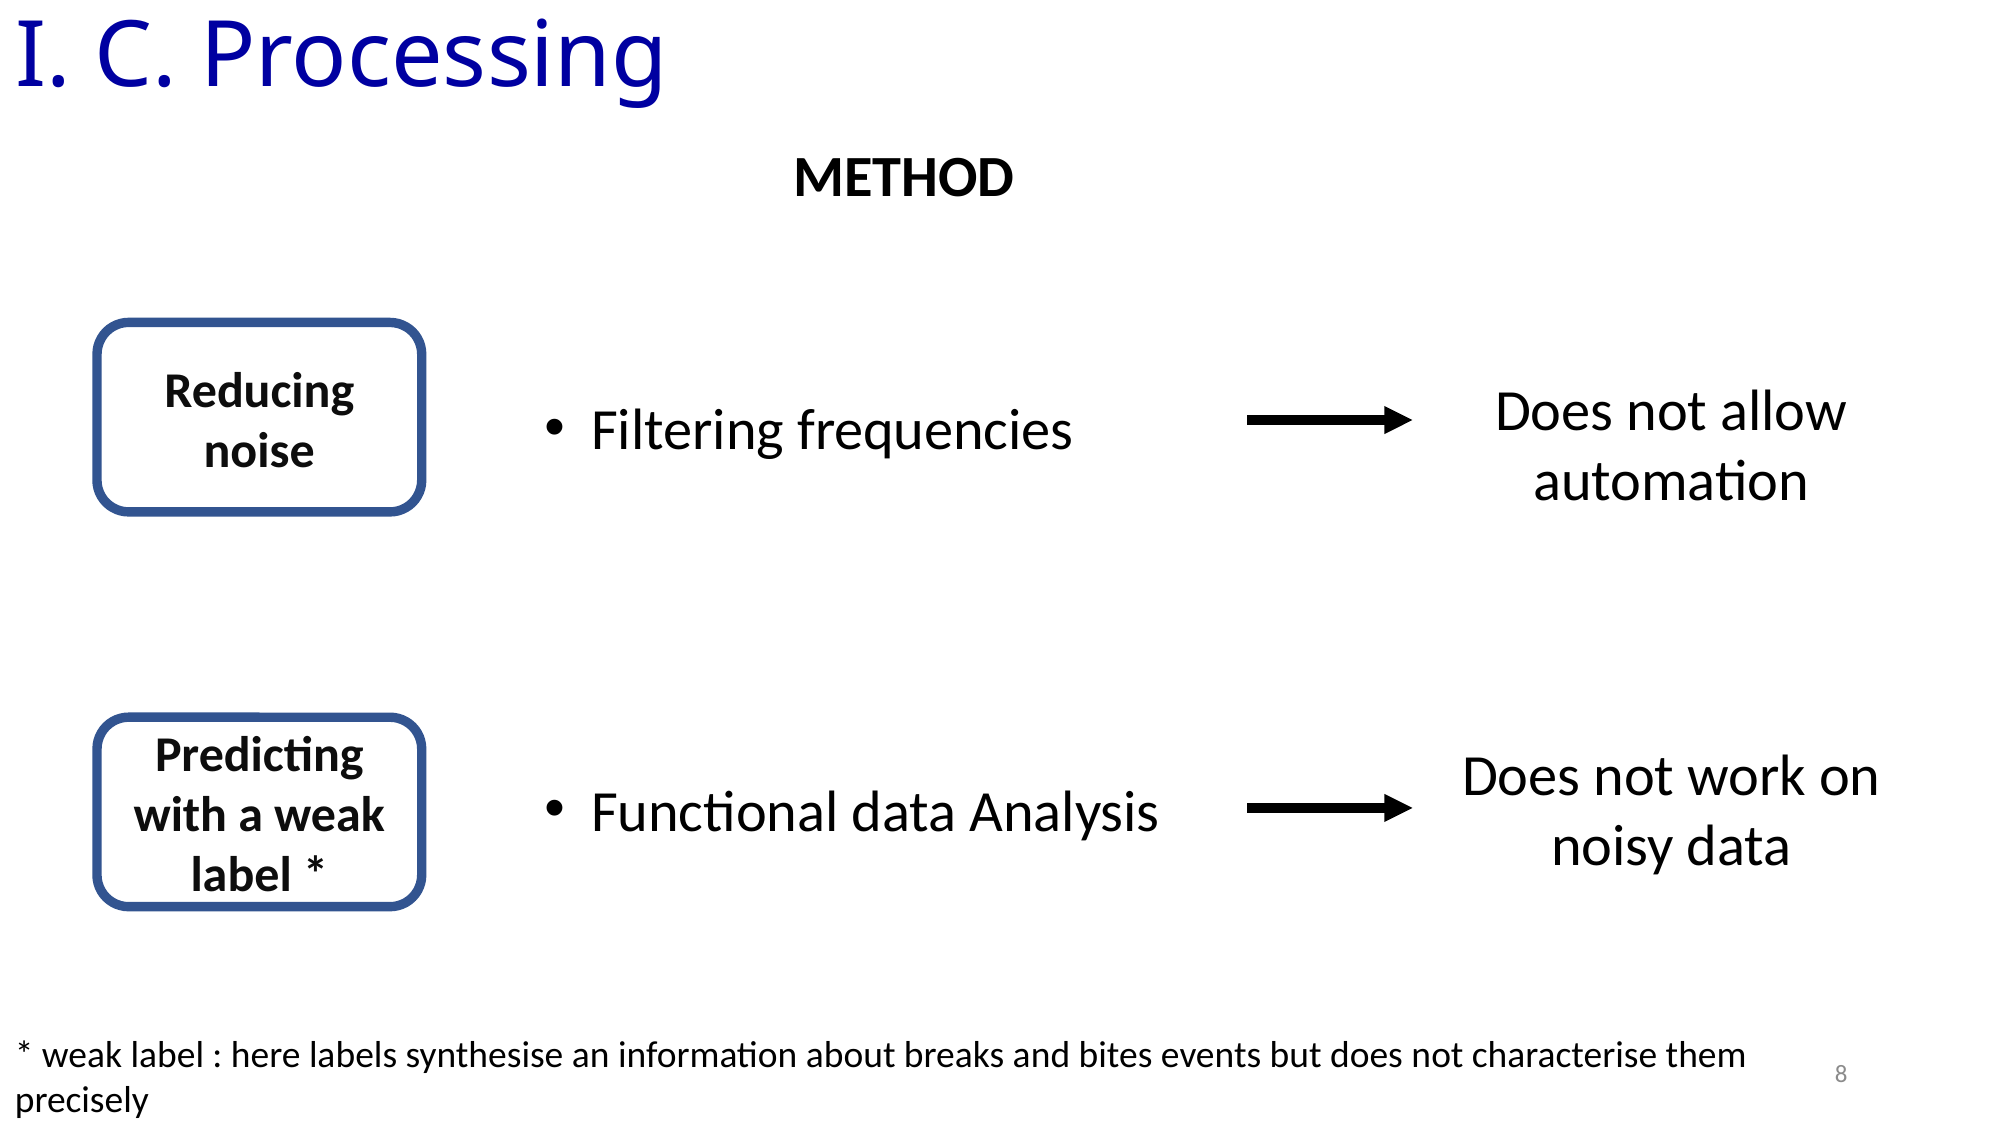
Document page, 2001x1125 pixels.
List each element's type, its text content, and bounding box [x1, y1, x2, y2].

text_box Predicting with a weak label * [95, 716, 423, 908]
text_box Filtering frequencies [529, 383, 1247, 469]
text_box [529, 729, 1931, 887]
text_box METHOD [693, 130, 1116, 215]
slide_number 8 [1833, 1042, 1863, 1103]
title I. C. Processing [0, 0, 1904, 218]
text_box * weak label : here labels synthesise an information about breaks and bites events but does not characterise them precisely [0, 1023, 1833, 1125]
text_box Reducing noise [95, 321, 423, 513]
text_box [1247, 364, 1931, 522]
